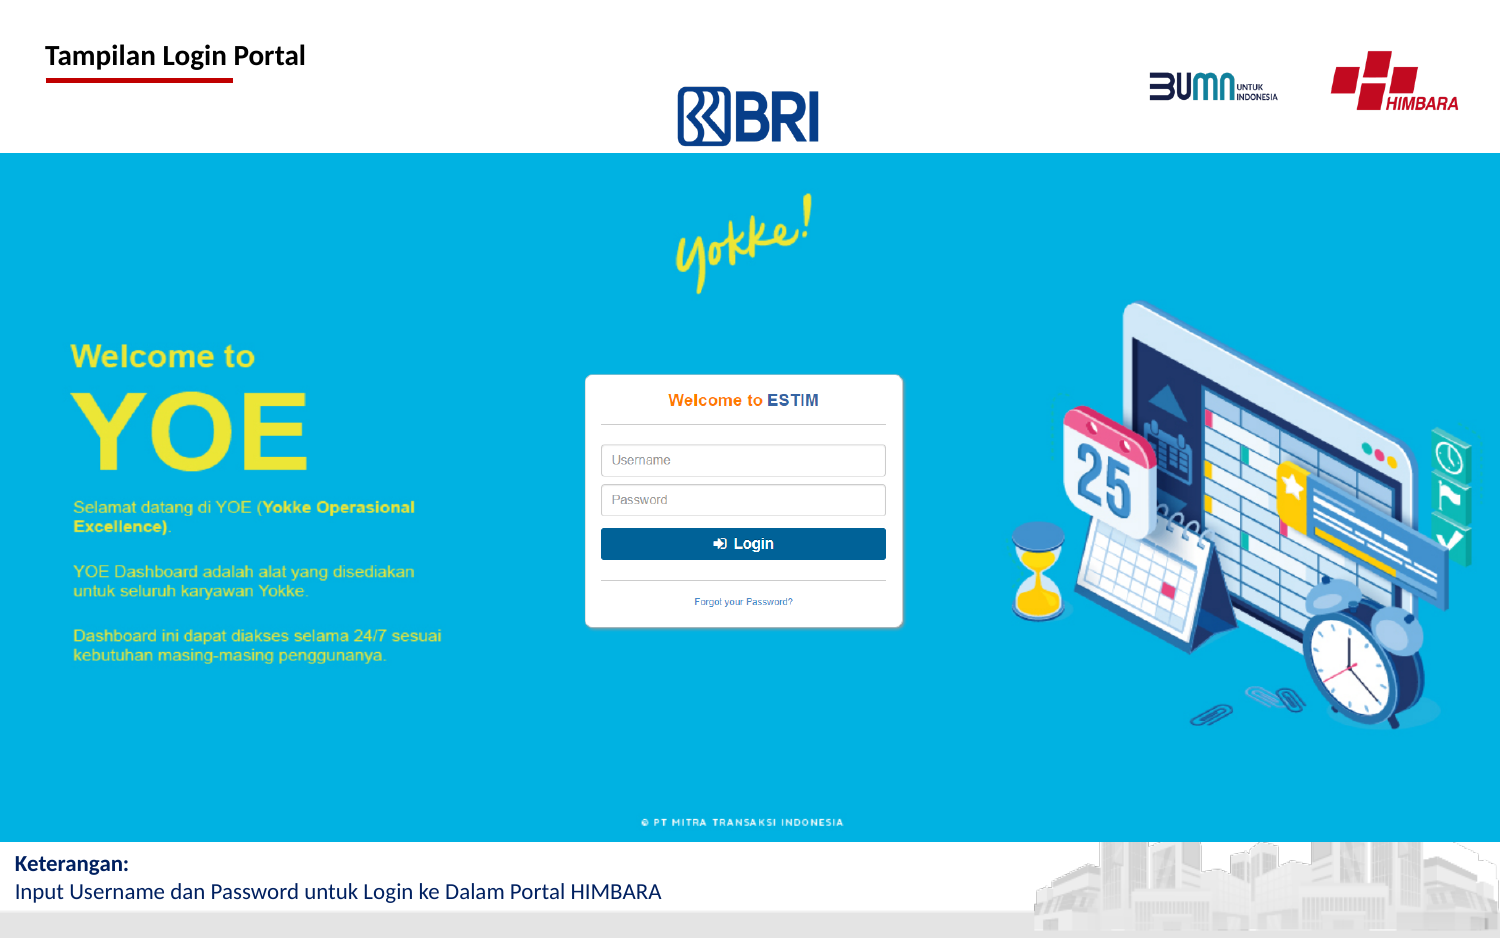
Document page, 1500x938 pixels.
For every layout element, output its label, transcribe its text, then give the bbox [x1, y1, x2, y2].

picture [145, 501, 153, 512]
picture [1277, 696, 1298, 707]
picture [244, 652, 273, 662]
picture [125, 503, 135, 512]
picture [1201, 711, 1219, 723]
picture [163, 585, 173, 596]
picture [122, 345, 127, 367]
picture [152, 392, 231, 471]
picture [198, 351, 213, 367]
picture [225, 569, 230, 577]
picture [126, 589, 137, 596]
picture [134, 524, 161, 532]
picture [260, 586, 265, 596]
picture [166, 504, 192, 515]
picture [74, 501, 116, 512]
picture [280, 652, 291, 663]
picture [163, 633, 178, 641]
picture [0, 912, 1500, 938]
picture [142, 566, 148, 577]
picture [134, 633, 147, 641]
picture [151, 566, 167, 577]
picture [129, 569, 142, 577]
picture [269, 585, 303, 596]
picture [804, 194, 811, 226]
picture [97, 630, 125, 641]
picture [273, 501, 300, 512]
picture [206, 566, 224, 577]
picture [214, 588, 234, 596]
picture [834, 820, 842, 825]
picture [376, 652, 381, 660]
picture [260, 566, 285, 577]
picture [190, 566, 197, 577]
picture [676, 237, 705, 294]
picture [122, 649, 152, 660]
picture [224, 345, 234, 367]
picture [1012, 522, 1072, 621]
picture [292, 570, 297, 578]
title Tampilan Login Portal [30, 32, 1277, 76]
picture [163, 521, 167, 535]
picture [260, 633, 288, 641]
picture [220, 652, 241, 660]
picture [353, 566, 380, 577]
picture [169, 351, 194, 367]
picture [148, 351, 166, 367]
picture [745, 819, 755, 825]
picture [1064, 301, 1471, 729]
picture [586, 375, 905, 630]
picture [108, 586, 114, 596]
picture [317, 501, 389, 515]
picture [74, 589, 81, 596]
picture [255, 630, 260, 641]
picture [1325, 41, 1463, 119]
picture [74, 649, 90, 660]
picture [125, 633, 131, 641]
picture [303, 569, 322, 577]
picture [71, 393, 146, 470]
picture [176, 569, 186, 577]
picture [237, 351, 254, 367]
picture [332, 652, 347, 660]
picture [295, 633, 310, 641]
picture [261, 501, 271, 512]
picture [93, 649, 104, 660]
picture [140, 586, 145, 596]
picture [198, 502, 210, 512]
picture [364, 630, 375, 641]
picture [1252, 687, 1282, 707]
picture [237, 501, 250, 512]
picture [159, 652, 213, 662]
text_box Keterangan: Input Username dan Password untuk Login ke Dalam Portal HIMBARA [0, 842, 1500, 912]
picture [708, 216, 798, 265]
picture [392, 504, 399, 512]
picture [380, 566, 413, 577]
picture [236, 588, 248, 596]
picture [393, 633, 436, 641]
picture [217, 502, 224, 512]
picture [74, 566, 81, 577]
picture [233, 566, 248, 577]
picture [245, 393, 306, 470]
picture [118, 504, 124, 512]
picture [95, 521, 121, 532]
picture [232, 630, 252, 641]
picture [194, 588, 202, 596]
picture [124, 524, 131, 532]
picture [71, 345, 101, 367]
picture [153, 503, 163, 512]
picture [313, 630, 348, 641]
picture [1145, 47, 1282, 125]
picture [311, 652, 329, 663]
picture [102, 351, 118, 367]
picture [694, 819, 705, 825]
picture [303, 504, 310, 512]
picture [402, 501, 414, 512]
picture [295, 652, 310, 660]
picture [347, 652, 375, 662]
picture [206, 589, 212, 599]
picture [182, 586, 192, 596]
picture [148, 630, 155, 641]
picture [321, 569, 328, 580]
picture [641, 53, 859, 152]
picture [187, 630, 225, 644]
picture [74, 521, 94, 532]
picture [334, 566, 352, 577]
picture [153, 588, 160, 596]
picture [74, 630, 94, 641]
picture [130, 351, 145, 367]
